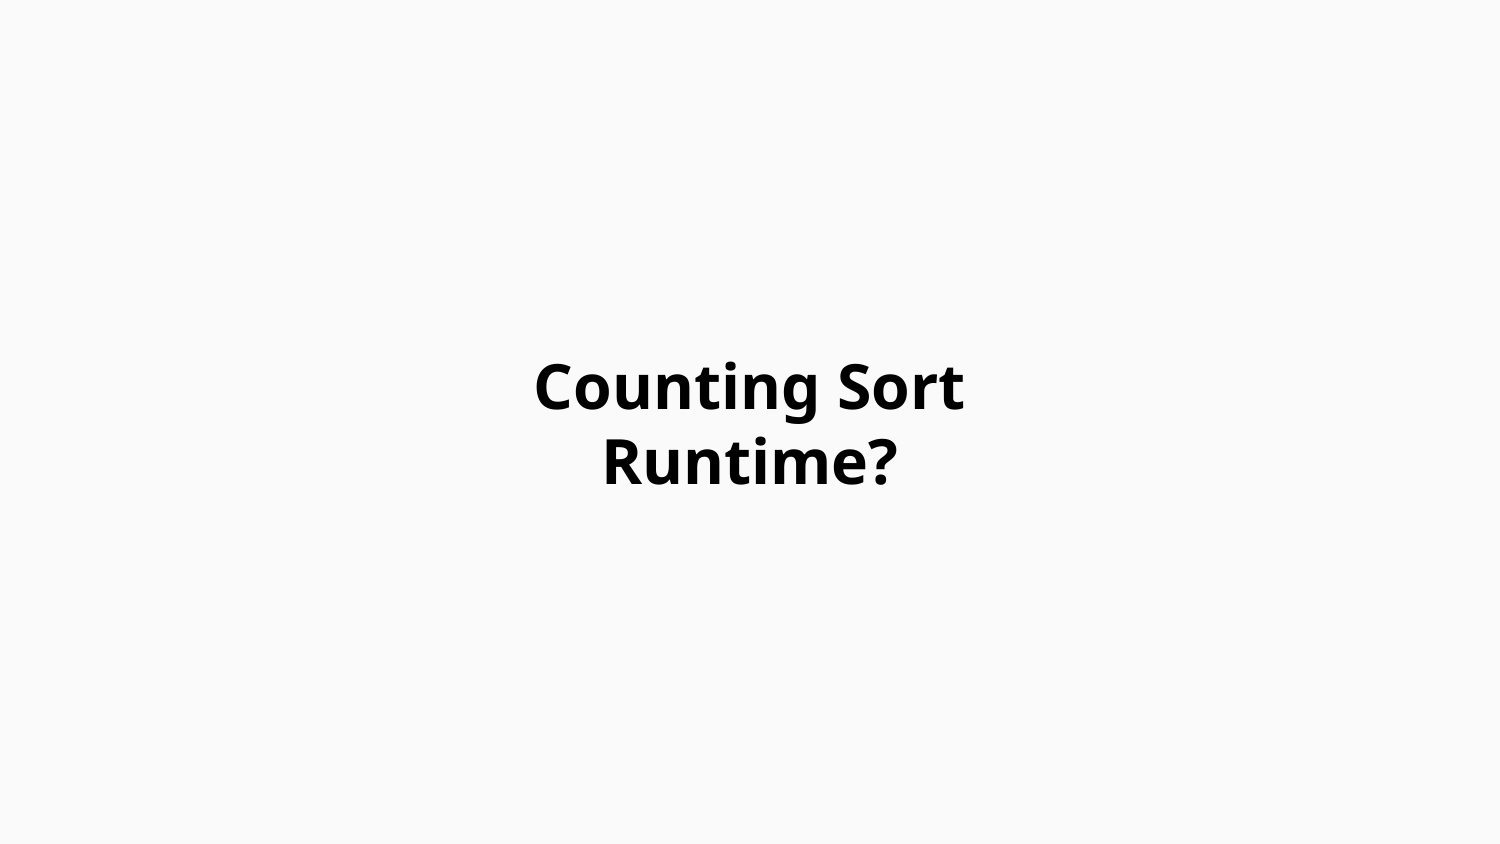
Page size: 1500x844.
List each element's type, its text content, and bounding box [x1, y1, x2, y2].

text_box Counting Sort Runtime? [380, 282, 1119, 562]
